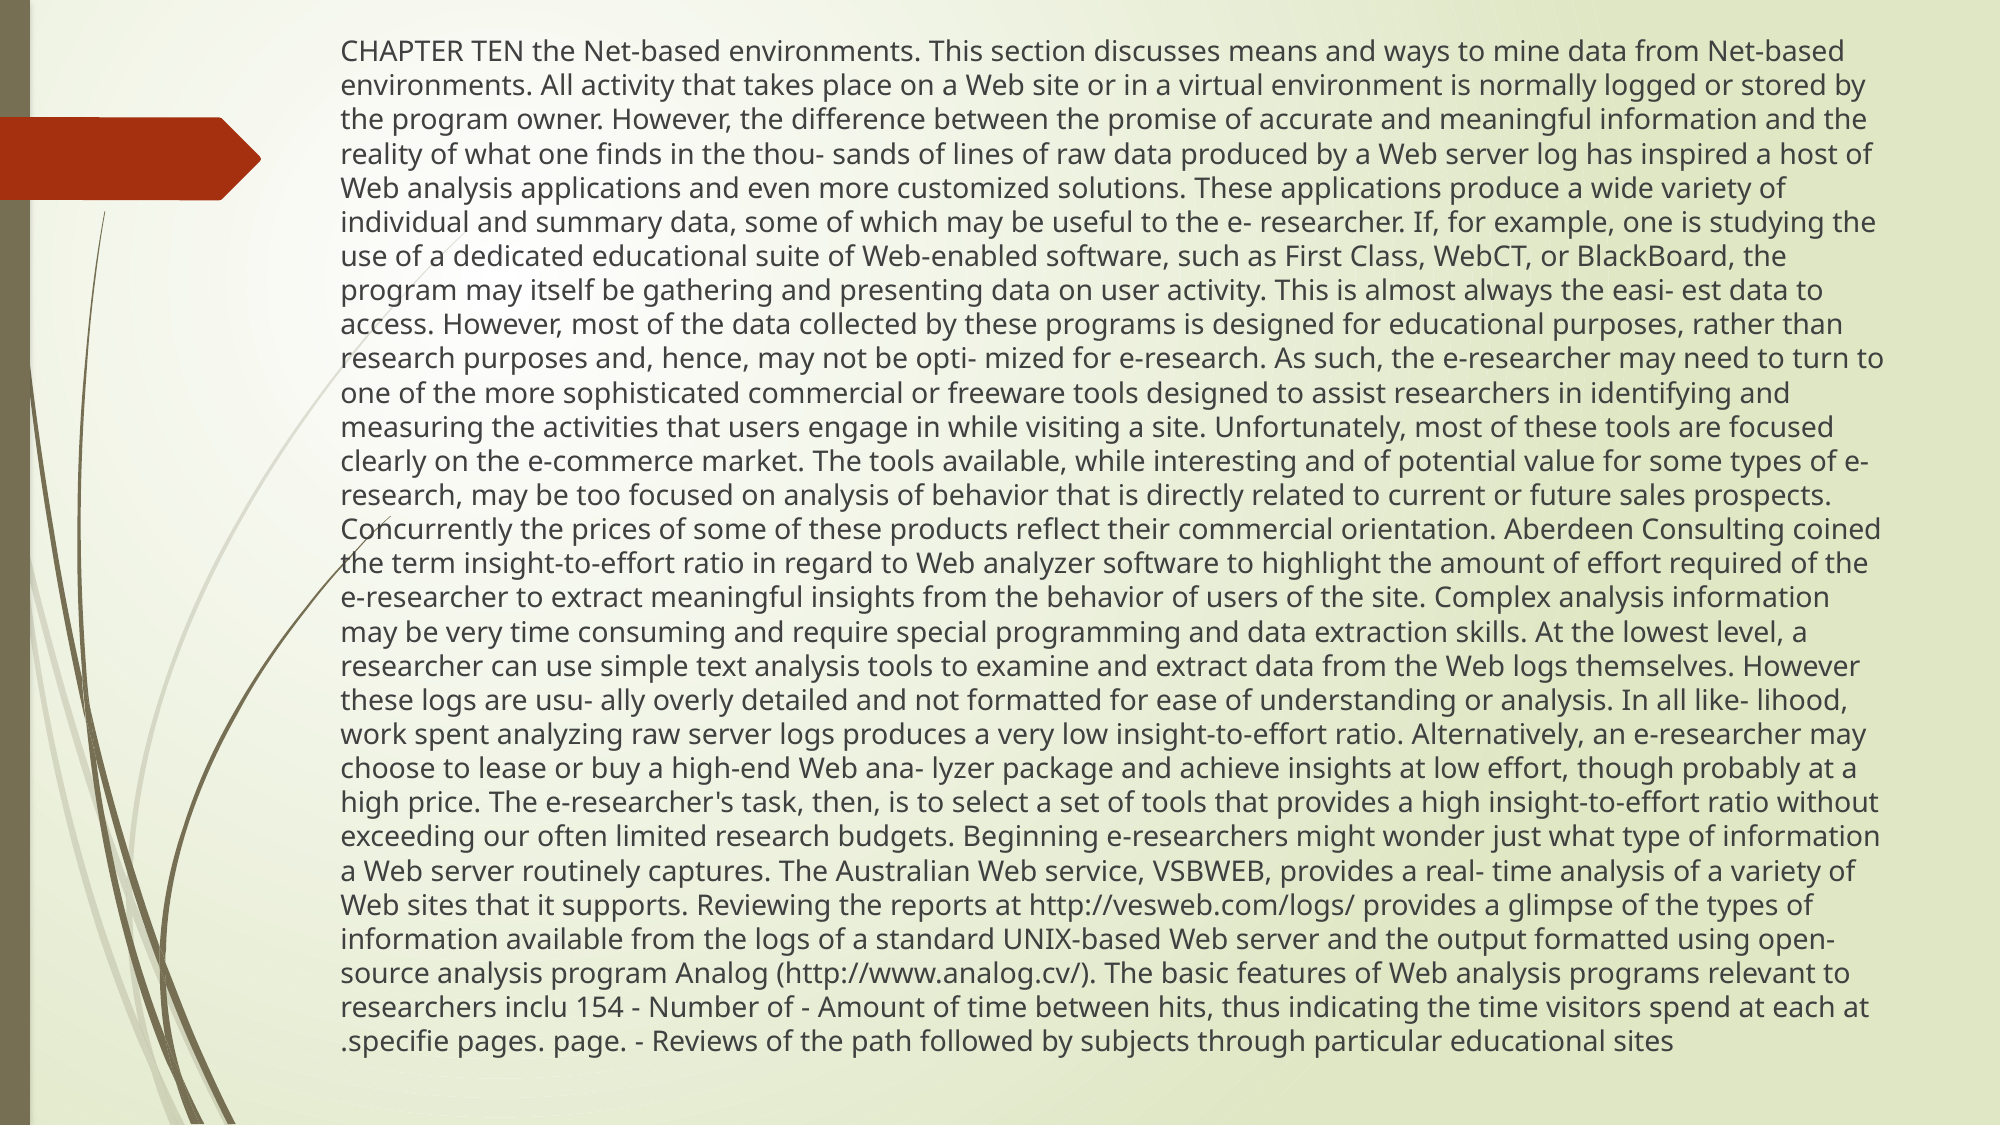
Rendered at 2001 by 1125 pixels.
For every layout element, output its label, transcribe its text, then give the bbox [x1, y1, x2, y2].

list CHAPTER TEN the Net-based environments. This section discusses means and ways to mine data from Net-based environments. All activity that takes place on a Web site or in a virtual environment is normally logged or stored by the program owner. However, the difference between the promise of accurate and meaningful information and the reality of what one finds in the thou- sands of lines of raw data produced by a Web server log has inspired a host of Web analysis applications and even more customized solutions. These applications produce a wide variety of individual and summary data, some of which may be useful to the e- researcher. If, for example, one is studying the use of a dedicated educational suite of Web-enabled software, such as First Class, WebCT, or BlackBoard, the program may itself be gathering and presenting data on user activity. This is almost always the easi- est data to access. However, most of the data collected by these programs is designed for educational purposes, rather than research purposes and, hence, may not be opti- mized for e-research. As such, the e-researcher may need to turn to one of the more sophisticated commercial or freeware tools designed to assist researchers in identifying and measuring the activities that users engage in while visiting a site. Unfortunately, most of these tools are focused clearly on the e-commerce market. The tools available, while interesting and of potential value for some types of e-research, may be too focused on analysis of behavior that is directly related to current or future sales prospects. Concurrently the prices of some of these products reflect their commercial orientation. Aberdeen Consulting coined the term insight-to-effort ratio in regard to Web analyzer software to highlight the amount of effort required of the e-researcher to extract meaningful insights from the behavior of users of the site. Complex analysis information may be very time consuming and require special programming and data extraction skills. At the lowest level, a researcher can use simple text analysis tools to examine and extract data from the Web logs themselves. However these logs are usu- ally overly detailed and not formatted for ease of understanding or analysis. In all like- lihood, work spent analyzing raw server logs produces a very low insight-to-effort ratio. Alternatively, an e-researcher may choose to lease or buy a high-end Web ana- lyzer package and achieve insights at low effort, though probably at a high price. The e-researcher's task, then, is to select a set of tools that provides a high insight-to-effort ratio without exceeding our often limited research budgets. Beginning e-researchers might wonder just what type of information a Web server routinely captures. The Australian Web service, VSBWEB, provides a real- time analysis of a variety of Web sites that it supports. Reviewing the reports at http://vesweb.com/logs/ provides a glimpse of the types of information available from the logs of a standard UNIX-based Web server and the output formatted using open-source analysis program Analog (http://www.analog.cv/). The basic features of Web analysis programs relevant to researchers inclu 154 - Number of - Amount of time between hits, thus indicating the time visitors spend at each at specifie pages. page. - Reviews of the path followed by subjects through particular educational sites. [325, 25, 1907, 1082]
